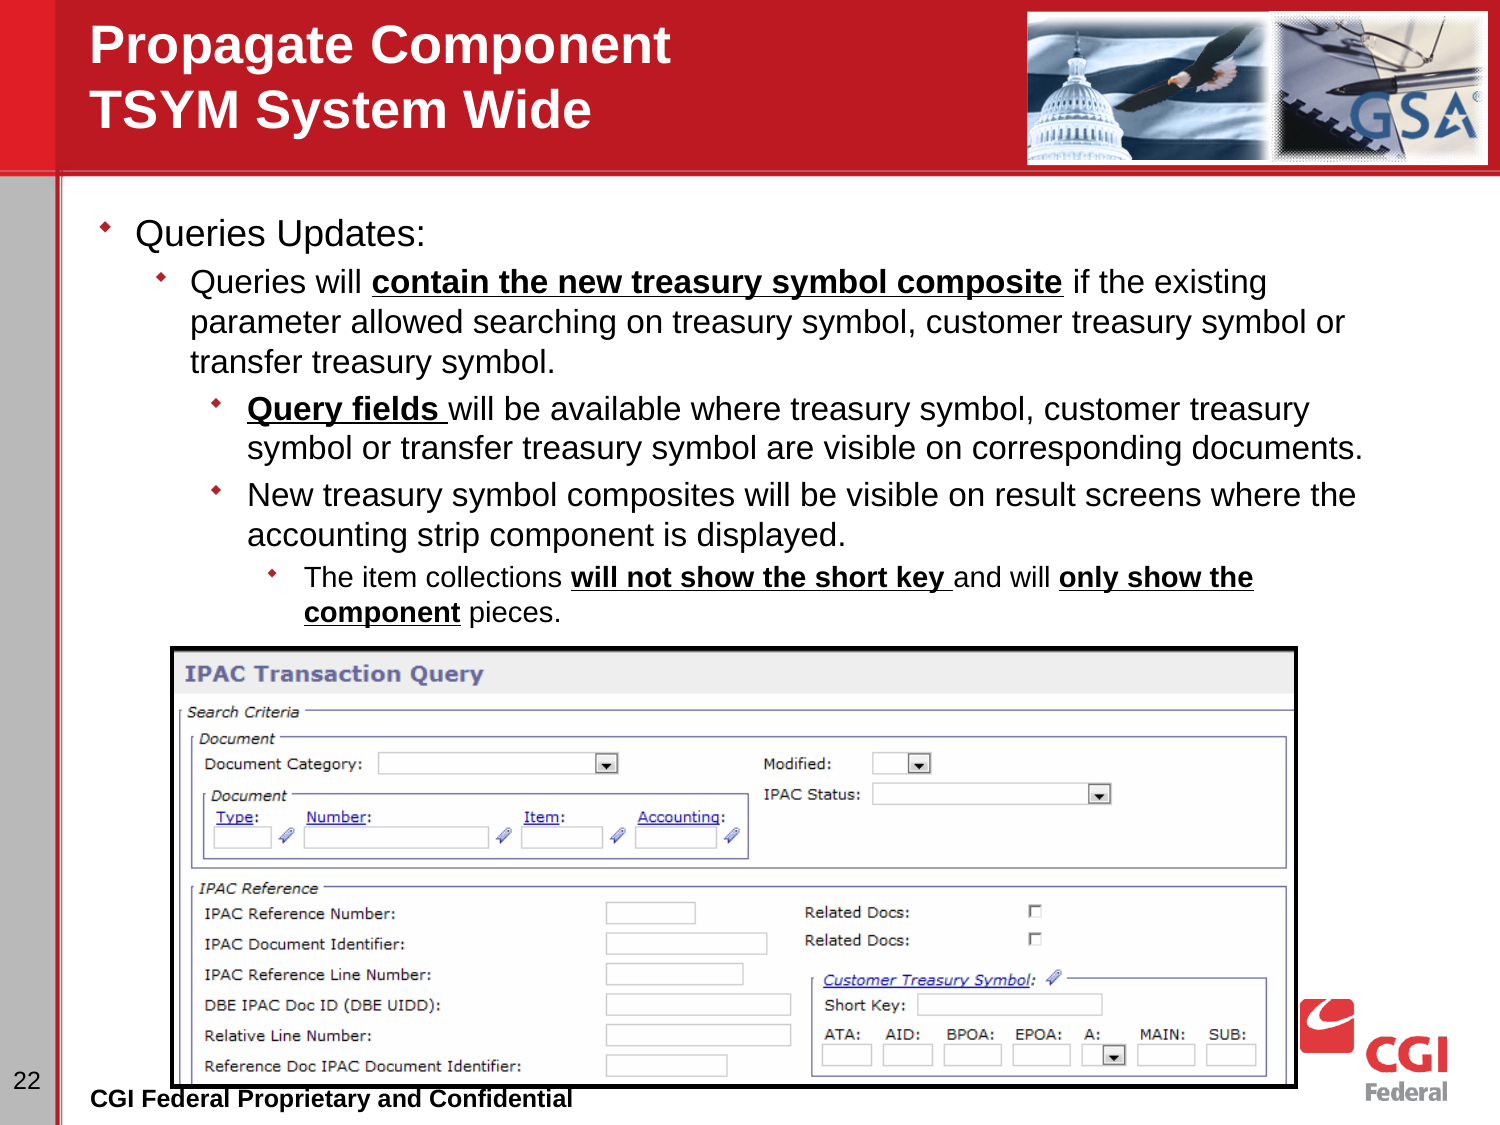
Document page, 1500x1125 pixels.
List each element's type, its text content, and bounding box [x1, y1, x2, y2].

list Queries Updates: Queries will contain the new treasury symbol composite if the existing parameter allowed searching on treasury symbol, customer treasury symbol or transfer treasury symbol. Query fields will be available where treasury symbol, customer treasury symbol or transfer treasury symbol are visible on corresponding documents. New treasury symbol composites will be visible on result screens where the accounting strip component is displayed. The item collections will not show the short key and will only show the component pieces. [82, 201, 1432, 944]
picture [173, 650, 1295, 1085]
slide_number 22 [0, 1024, 59, 1103]
title Propagate Component TSYM System Wide [74, 54, 1286, 147]
picture [1300, 999, 1447, 1101]
footer CGI Federal Proprietary and Confidential [74, 1074, 1226, 1125]
picture [0, 0, 1500, 1125]
